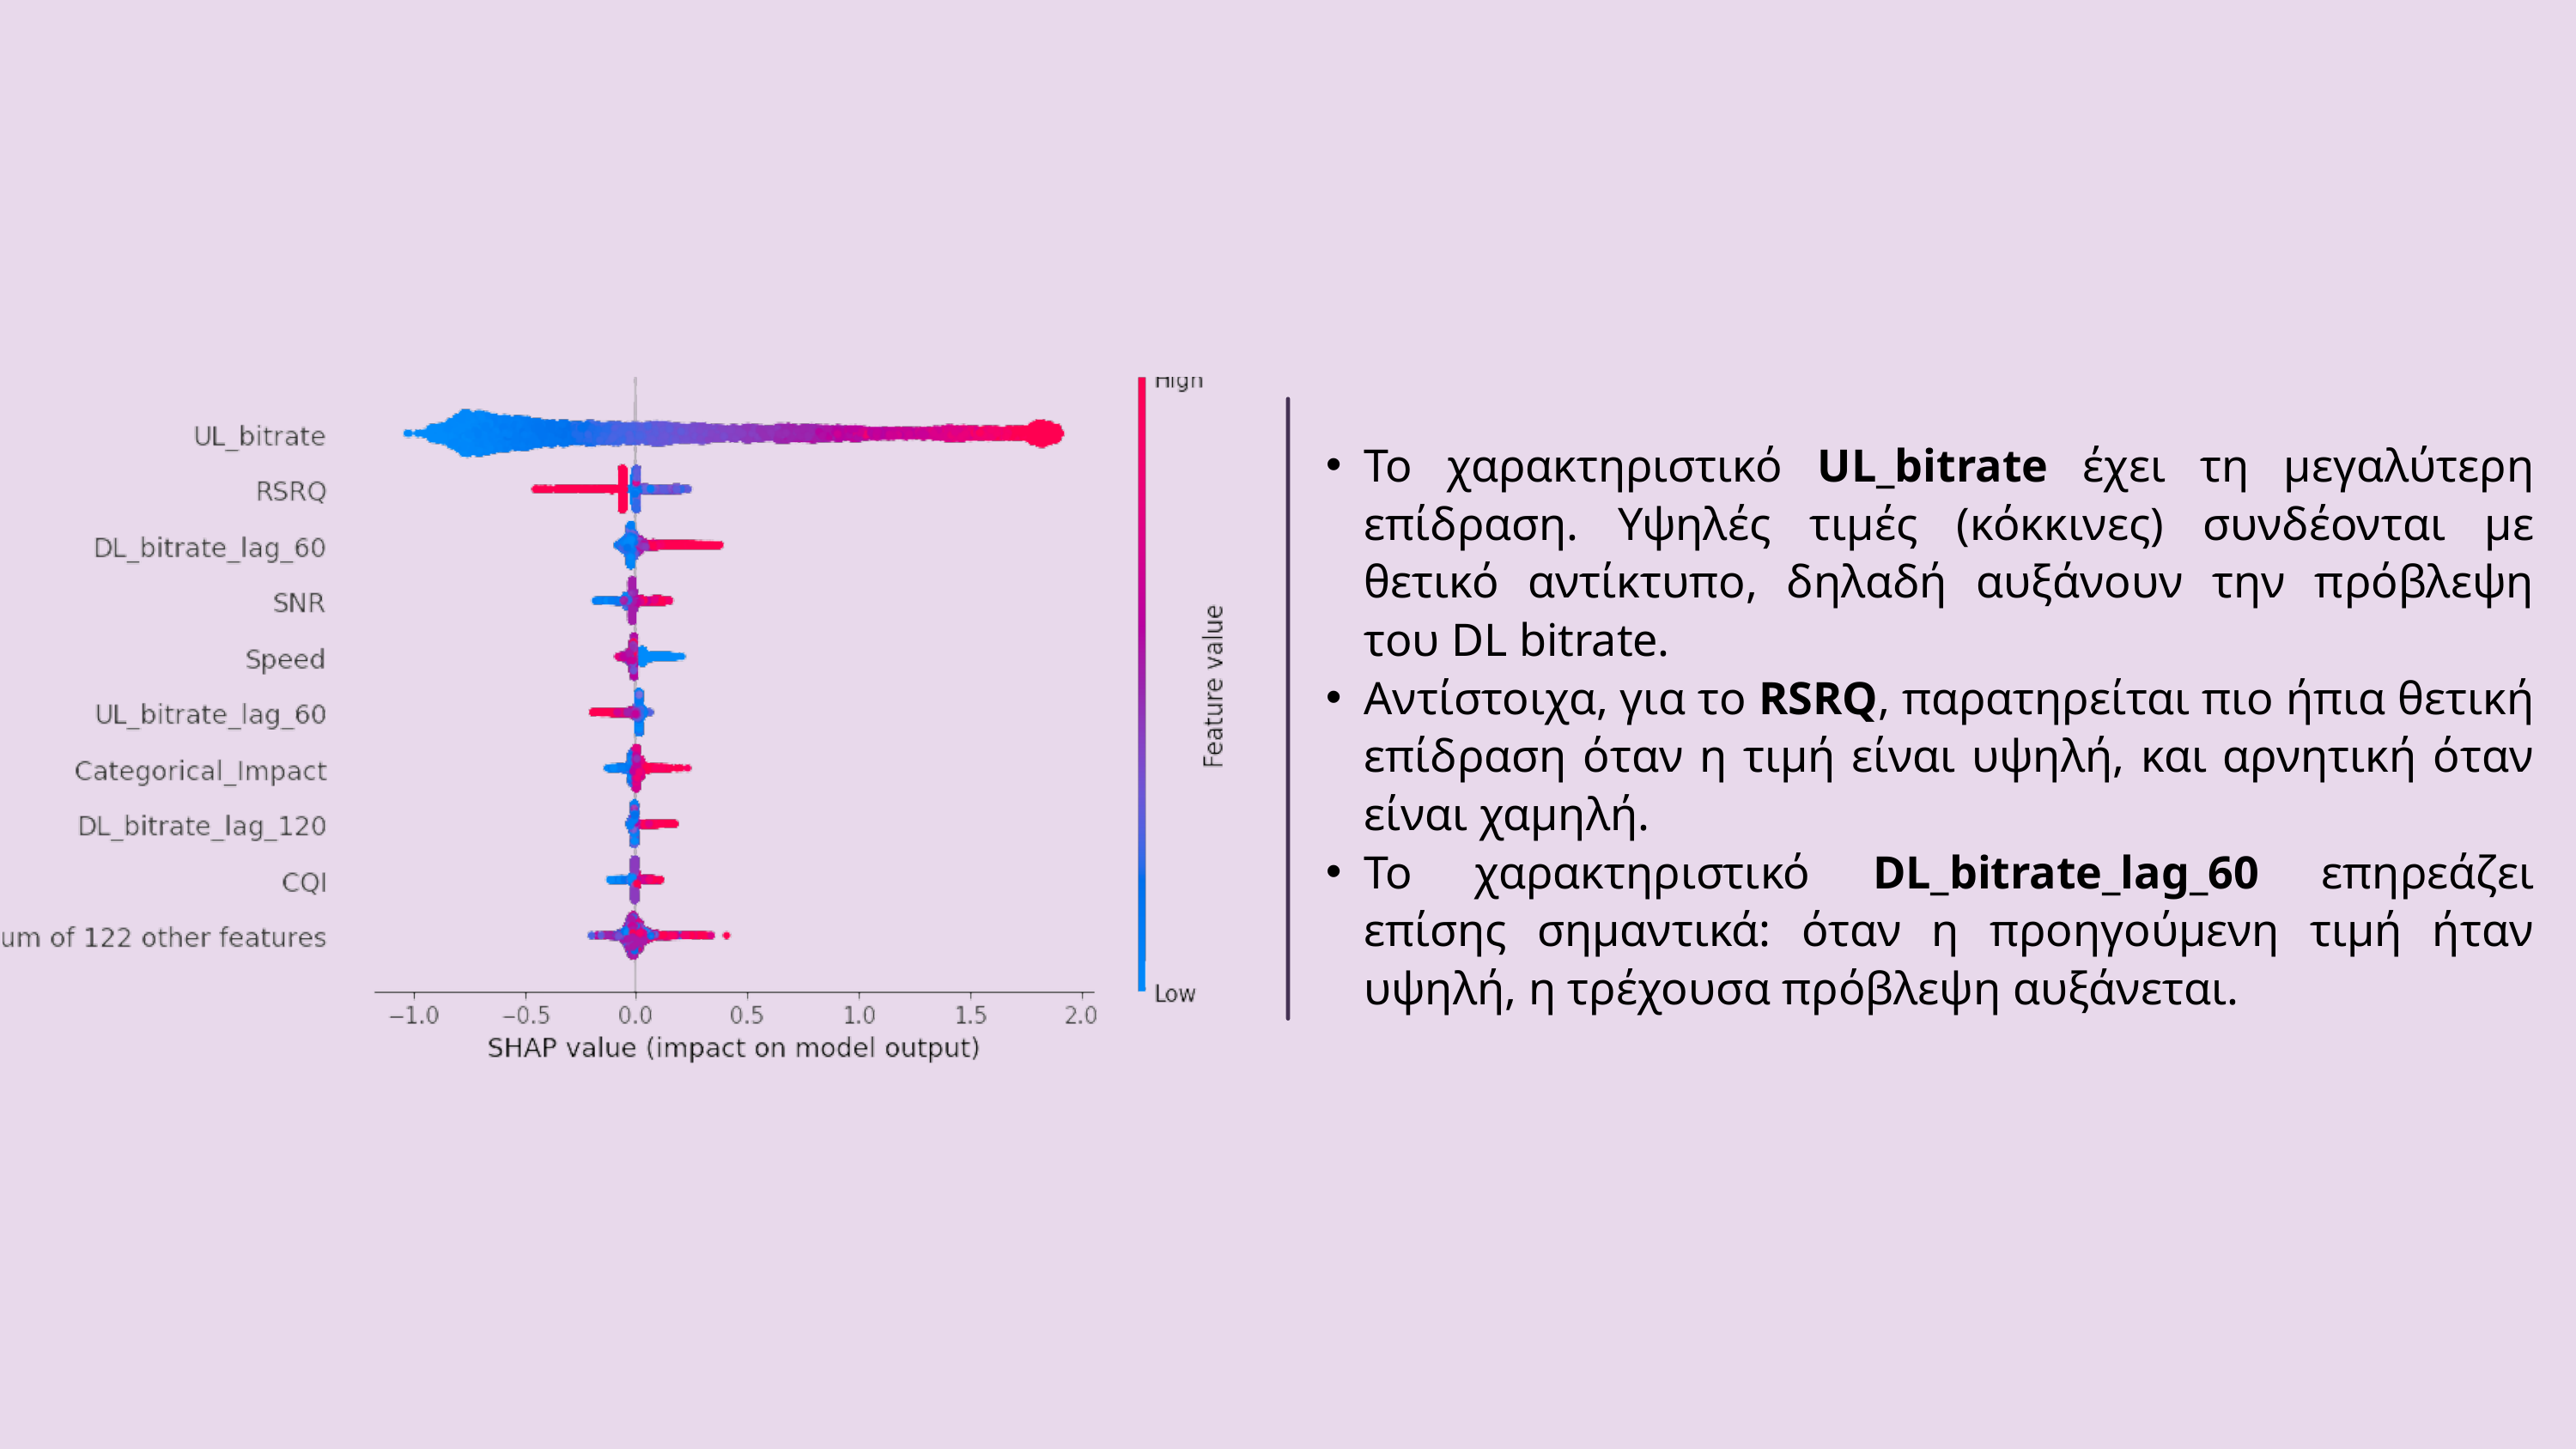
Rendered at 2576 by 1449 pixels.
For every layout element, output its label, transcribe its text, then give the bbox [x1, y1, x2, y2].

text_box Το χαρακτηριστικό UL_bitrate έχει τη μεγαλύτερη επίδραση. Υψηλές τιμές (κόκκινες) συνδέονται με θετικό αντίκτυπο, δηλαδή αυξάνουν την πρόβλεψη του DL bitrate. Αντίστοιχα, για το RSRQ, παρατηρείται πιο ήπια θετική επίδραση όταν η τιμή είναι υψηλή, και αρνητική όταν είναι χαμηλή. Το χαρακτηριστικό DL_bitrate_lag_60 επηρεάζει επίσης σημαντικά: όταν η προηγούμενη τιμή ήταν υψηλή, η τρέχουσα πρόβλεψη αυξάνεται. [1287, 374, 2535, 1072]
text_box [2, 377, 1250, 1072]
